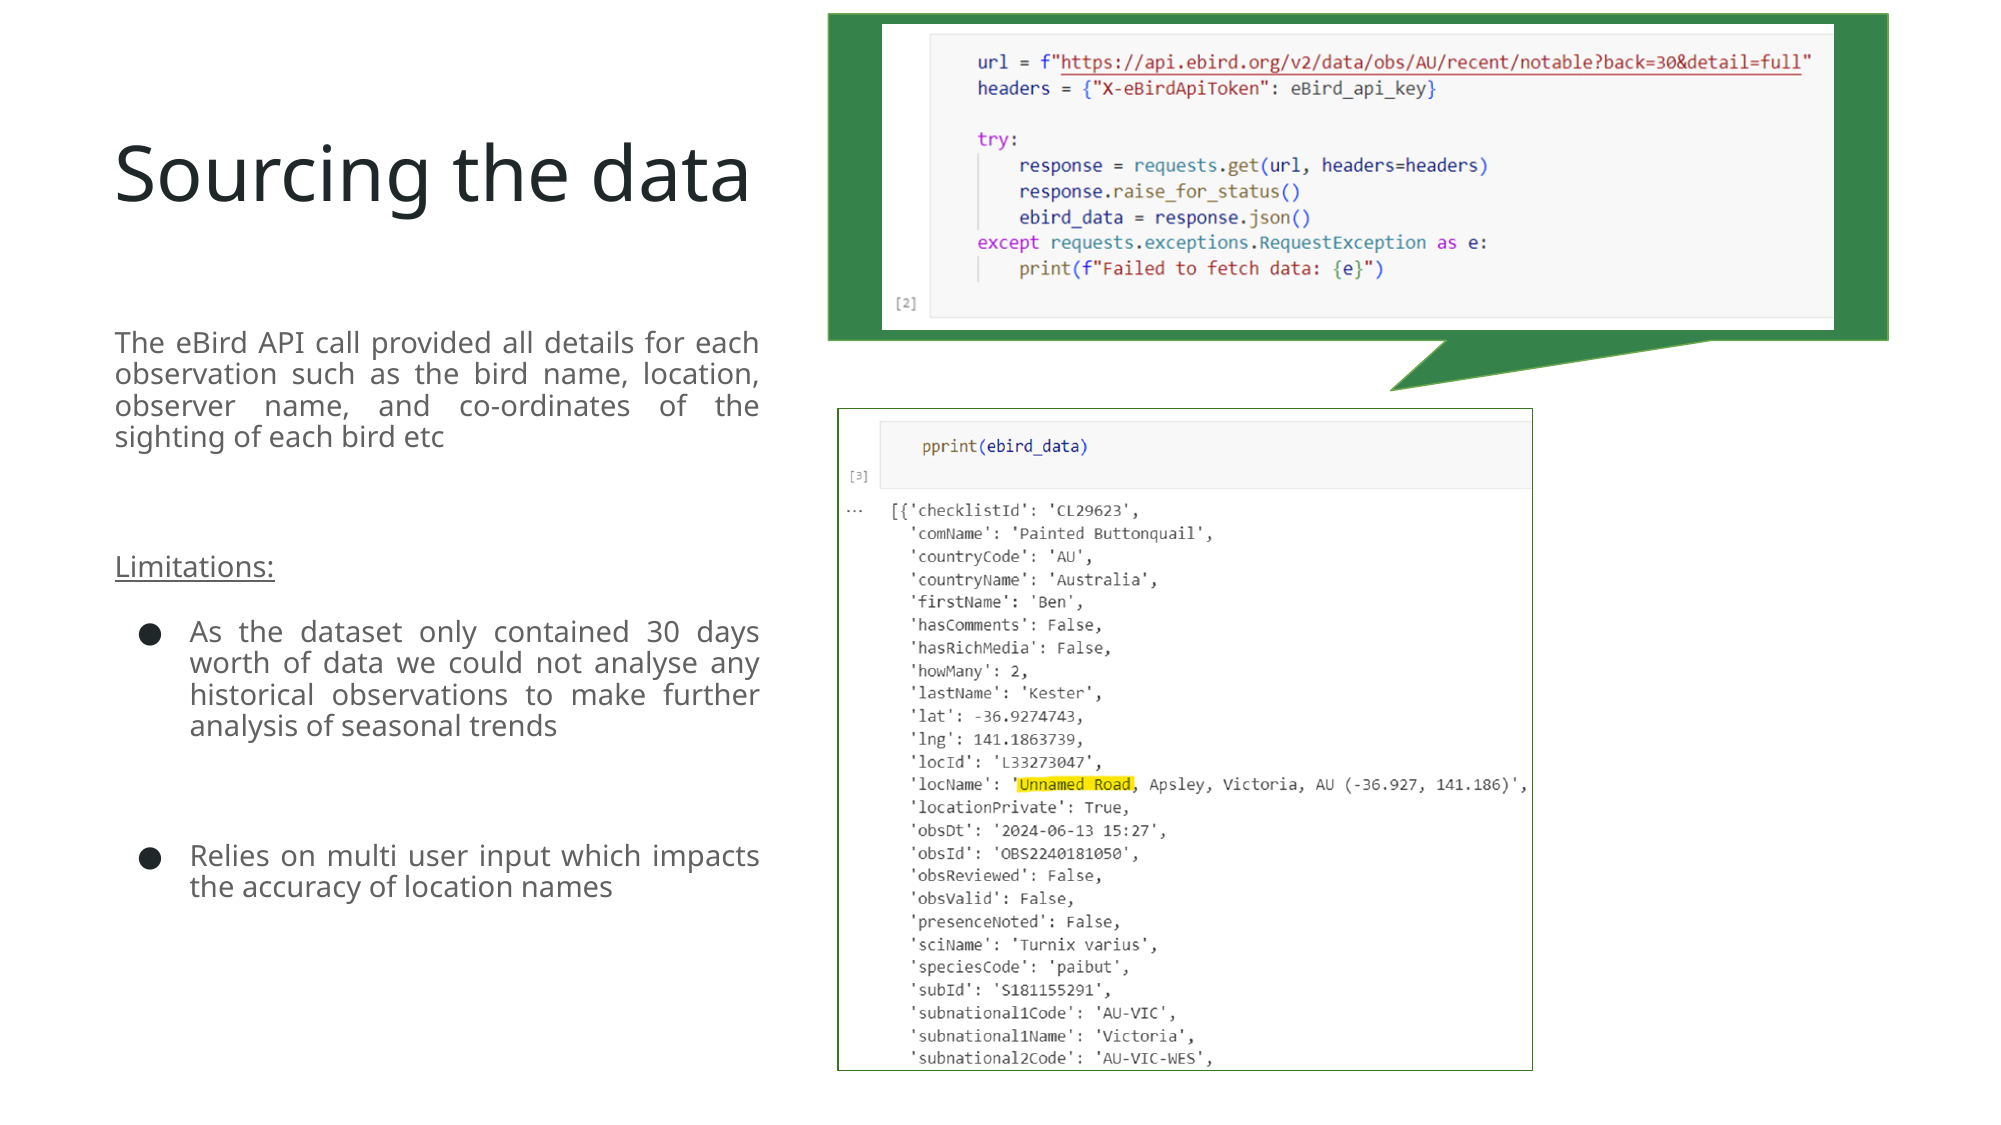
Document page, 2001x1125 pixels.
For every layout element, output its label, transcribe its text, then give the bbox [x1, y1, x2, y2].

text_box [828, 13, 1888, 391]
title Sourcing the data [99, 68, 828, 286]
list The eBird API call provided all details for each observation such as the bird name, location, observer name, and co-ordinates of the sighting of each bird etc Limitations: As the dataset only contained 30 days worth of data we could not analyse any historical observations to make further analysis of seasonal trends Relies on multi user input which impacts the accuracy of location names [99, 312, 776, 1007]
picture [882, 24, 1834, 330]
picture [838, 408, 1533, 1070]
